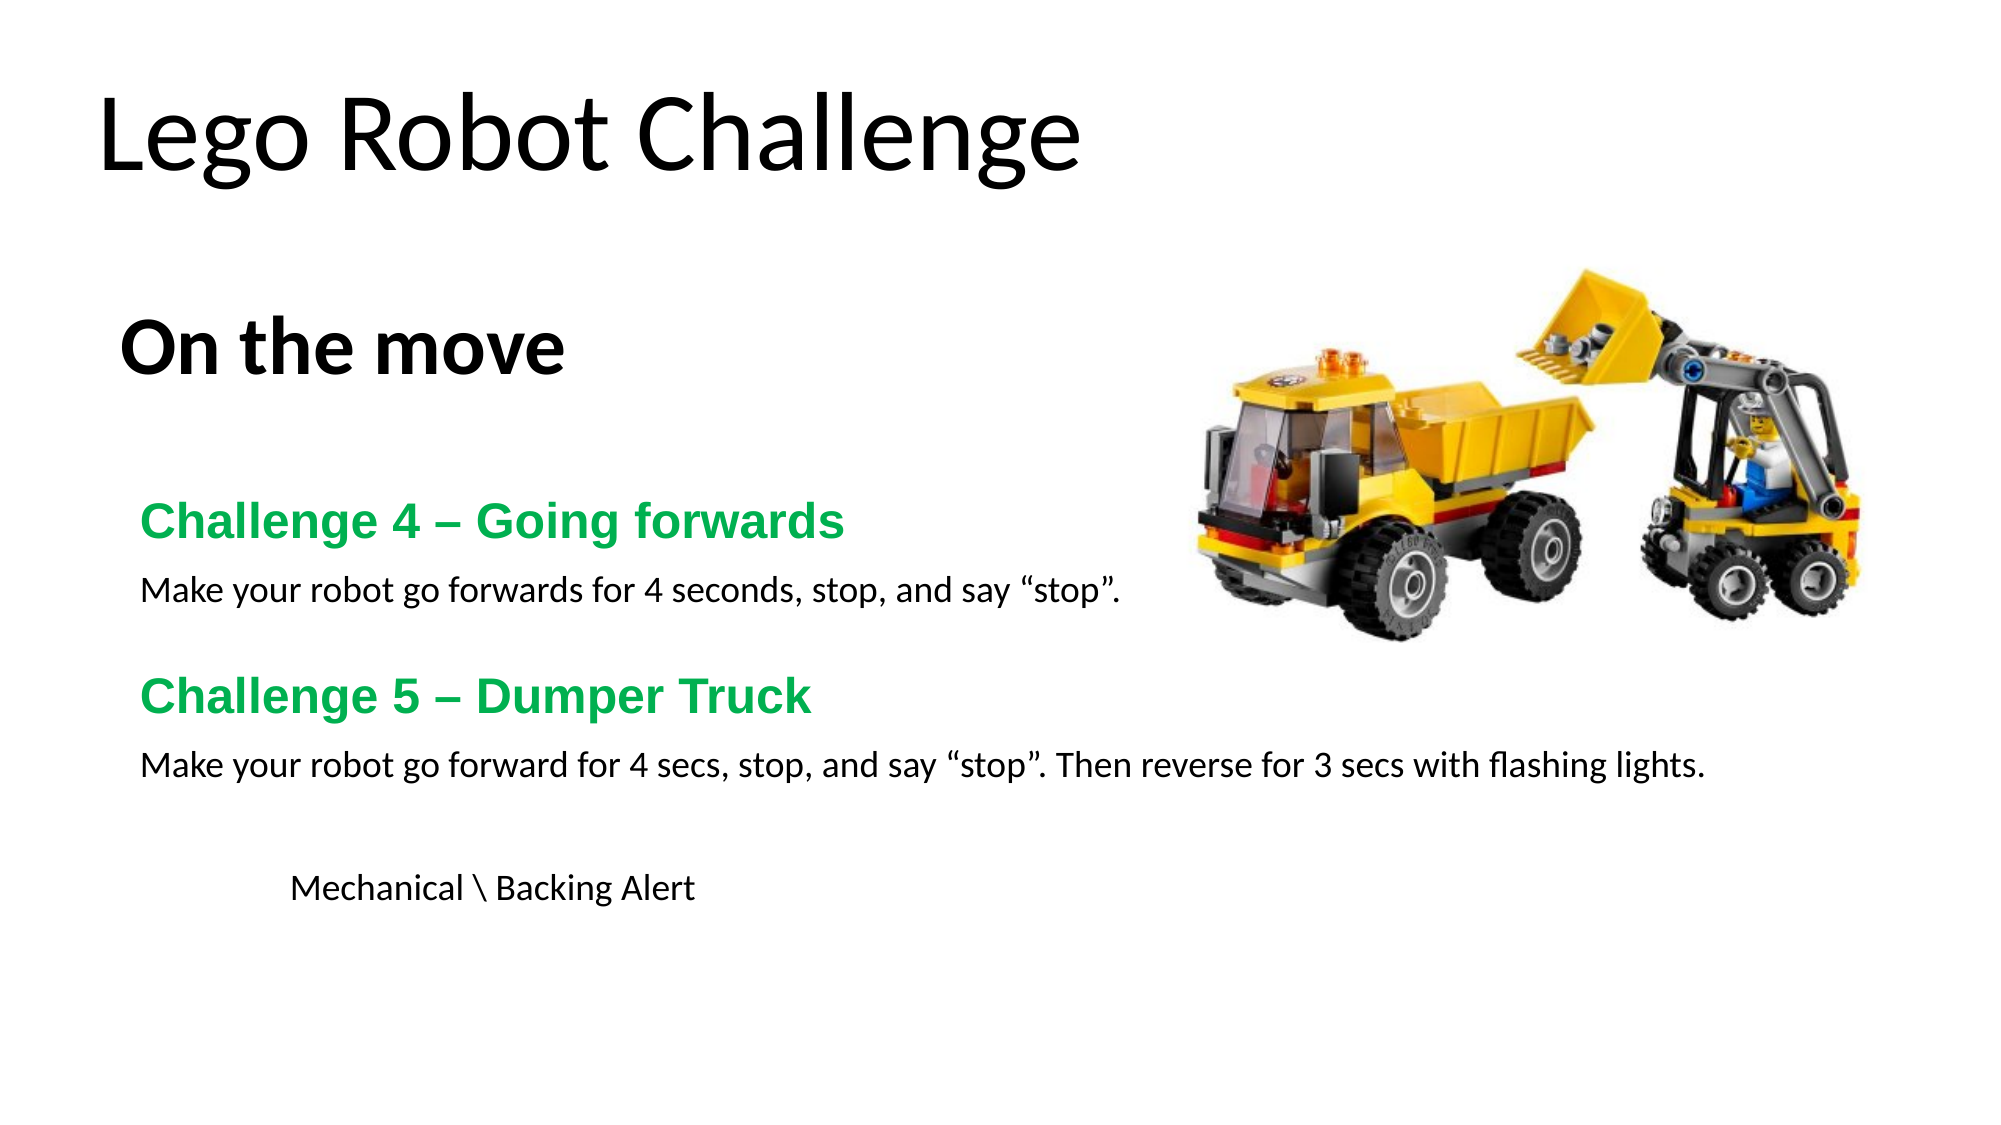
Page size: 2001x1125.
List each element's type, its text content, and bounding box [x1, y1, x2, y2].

text_box Challenge 4 – Going forwards Make your robot go forwards for 4 seconds, stop, and say “stop”. Challenge 5 – Dumper Truck Make your robot go forward for 4 secs, stop, and say “stop”. Then reverse for 3 secs with flashing lights. Mechanical \ Backing Alert [124, 481, 1735, 953]
picture [1139, 217, 1921, 693]
text_box Lego Robot Challenge [82, 51, 1326, 201]
text_box On the move [105, 283, 1139, 399]
